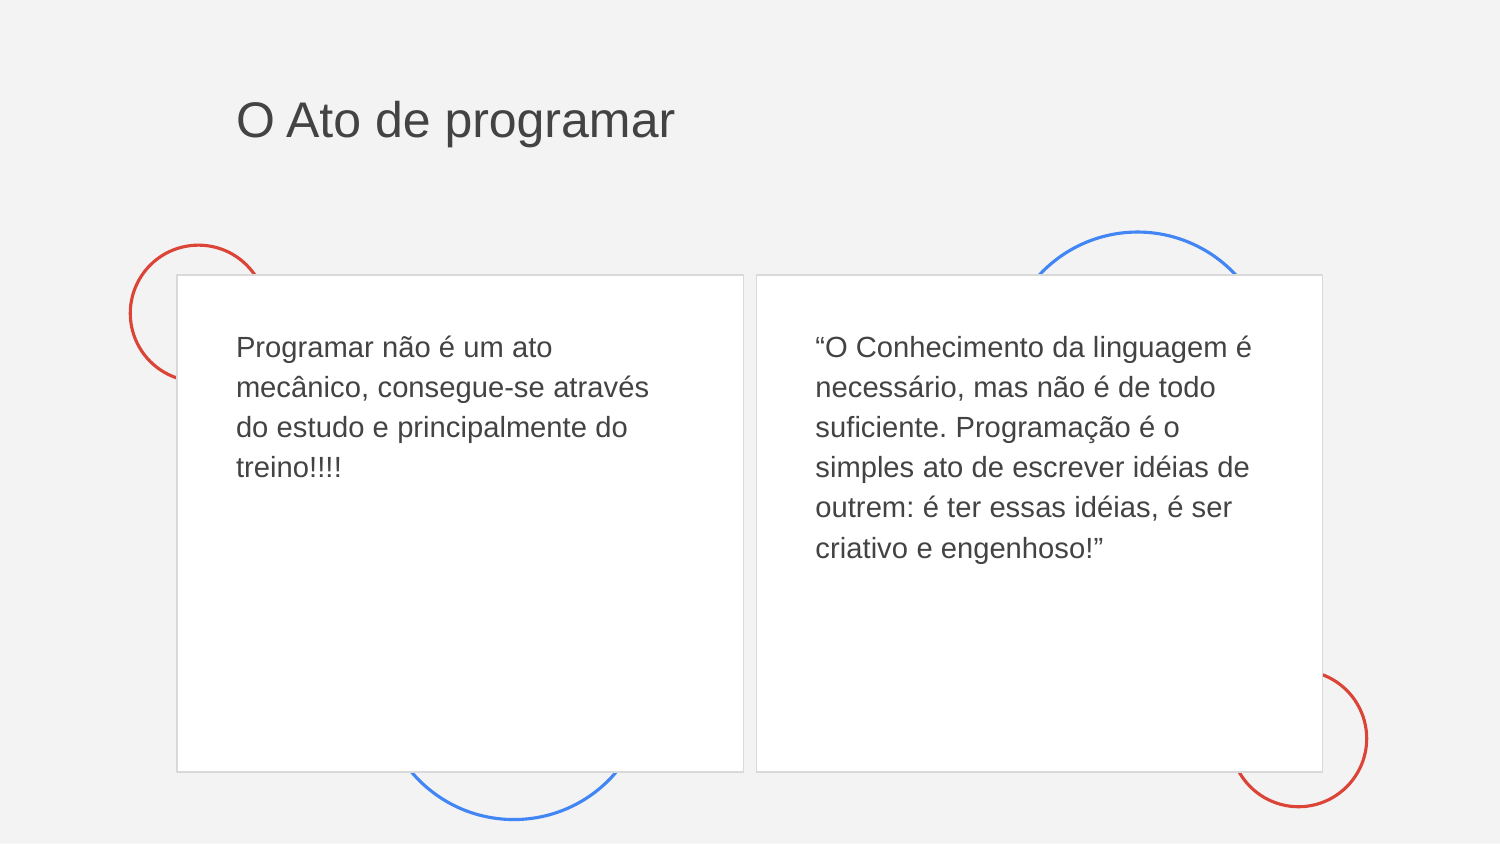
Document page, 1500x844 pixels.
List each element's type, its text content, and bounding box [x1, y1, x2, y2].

list “O Conhecimento da linguagem é necessário, mas não é de todo suficiente. Programação é o simples ato de escrever idéias de outrem: é ter essas idéias, é ser criativo e engenhoso!” [800, 307, 1279, 740]
list Programar não é um ato mecânico, consegue-se através do estudo e principalmente do treino!!!! [221, 307, 700, 740]
title O Ato de programar [221, 73, 1279, 223]
